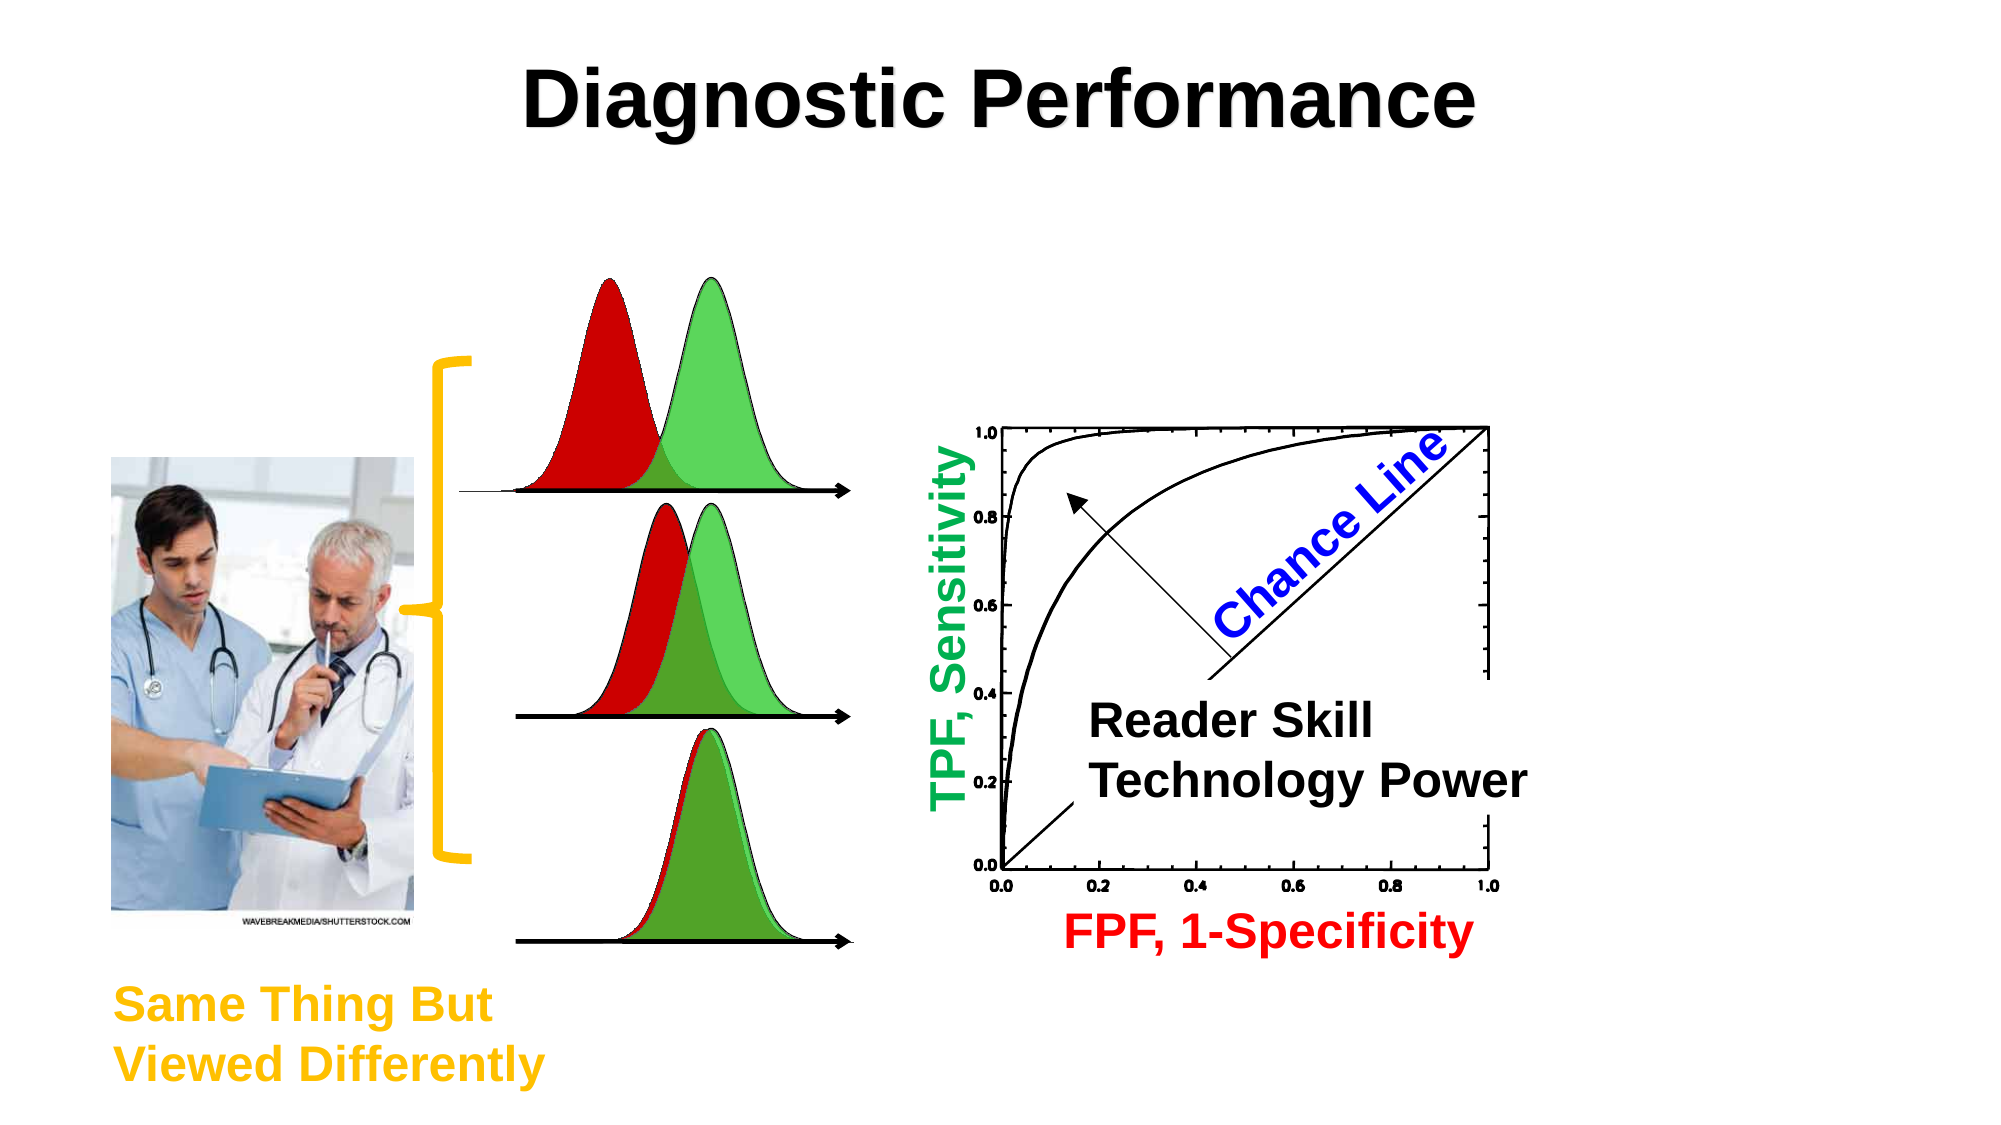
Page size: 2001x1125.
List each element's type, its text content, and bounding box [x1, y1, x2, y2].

text_box [1199, 881, 1207, 888]
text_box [403, 277, 855, 943]
text_box [1088, 880, 1096, 890]
text_box [991, 880, 998, 891]
text_box [1102, 880, 1109, 890]
text_box [1066, 492, 1183, 610]
text_box [989, 427, 996, 438]
text_box [975, 860, 982, 870]
text_box [989, 777, 996, 787]
text_box [1005, 880, 1012, 891]
text_box [989, 860, 996, 870]
text_box Same Thing But Viewed Differently [98, 963, 561, 1099]
picture [111, 457, 403, 929]
text_box [989, 512, 996, 523]
title Diagnostic Performance [33, 24, 1967, 163]
text_box [1297, 880, 1304, 890]
text_box TPF, Sensitivity [907, 430, 983, 827]
text_box Chance Line [1181, 395, 1476, 668]
text_box [1380, 880, 1387, 890]
text_box FPF, 1-Specificity [1048, 890, 1490, 966]
text_box [1283, 880, 1290, 890]
text_box [989, 600, 996, 611]
text_box [1455, 427, 1487, 443]
text_box [1185, 880, 1192, 890]
text_box [1394, 880, 1401, 890]
text_box [1001, 427, 1388, 868]
text_box Reader Skill Technology Power [1073, 680, 1544, 815]
text_box [1491, 880, 1498, 891]
